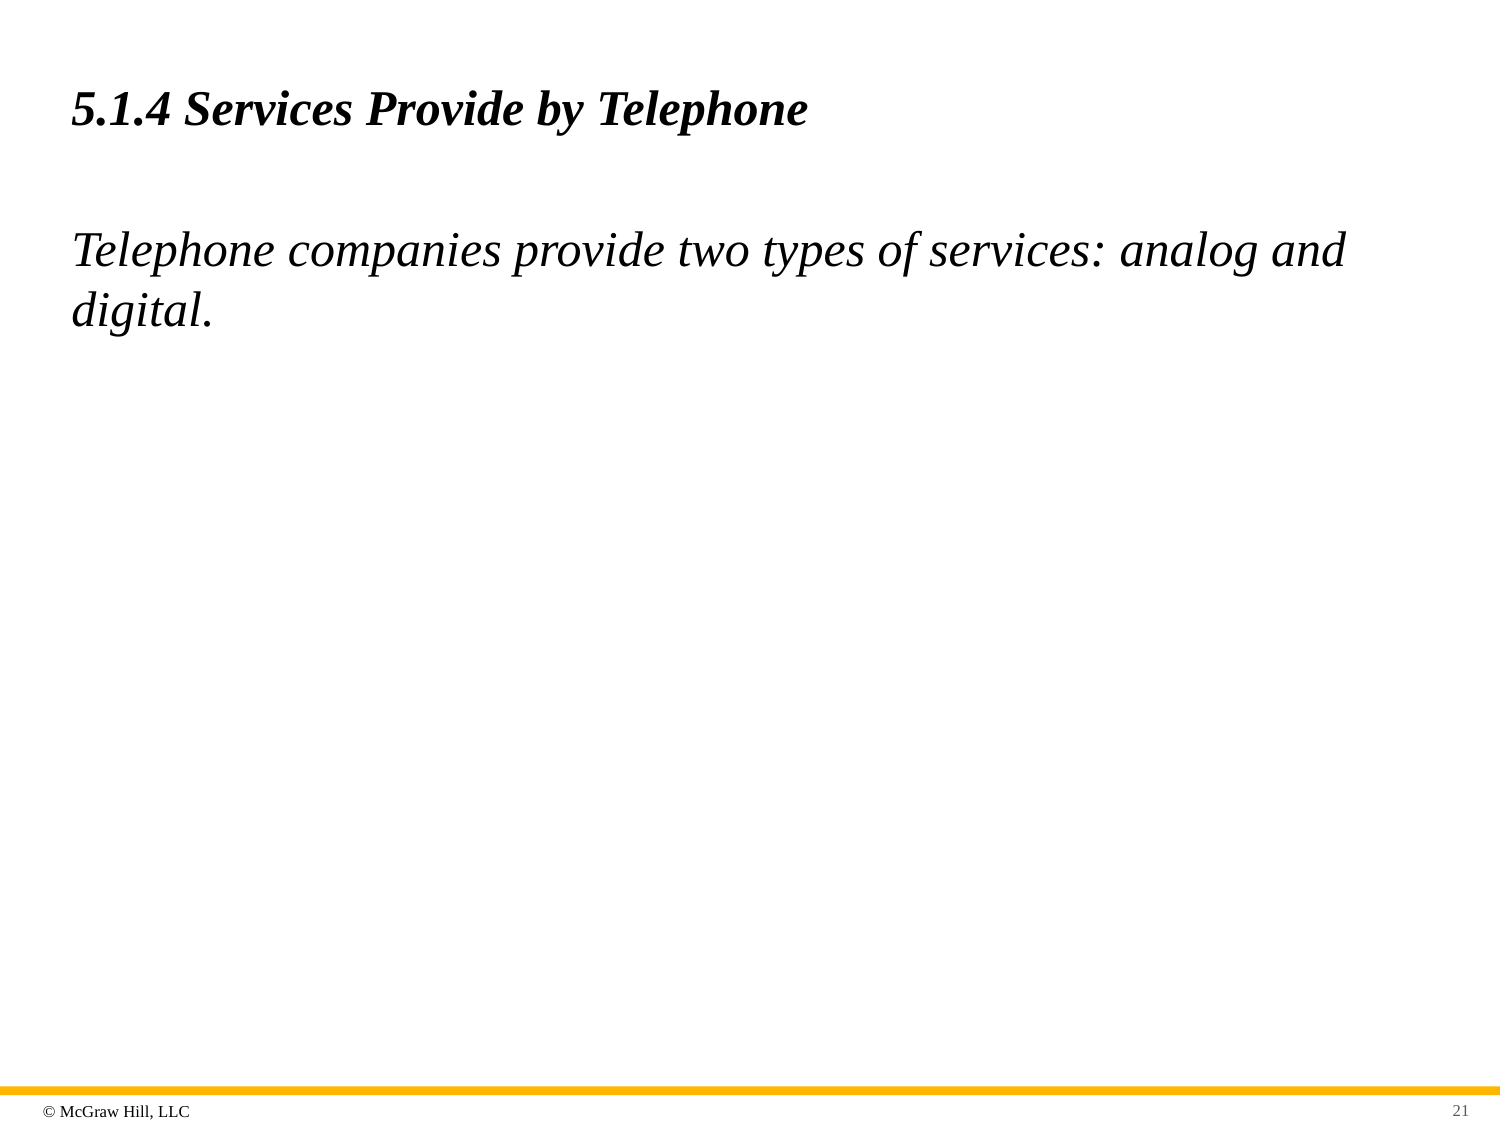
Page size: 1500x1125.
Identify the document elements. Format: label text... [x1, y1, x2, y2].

list Telephone companies provide two types of services: analog and digital. [56, 209, 1444, 1043]
slide_number 21 [1418, 1096, 1477, 1123]
title 5.1.4 Services Provide by Telephone [56, 50, 1444, 162]
